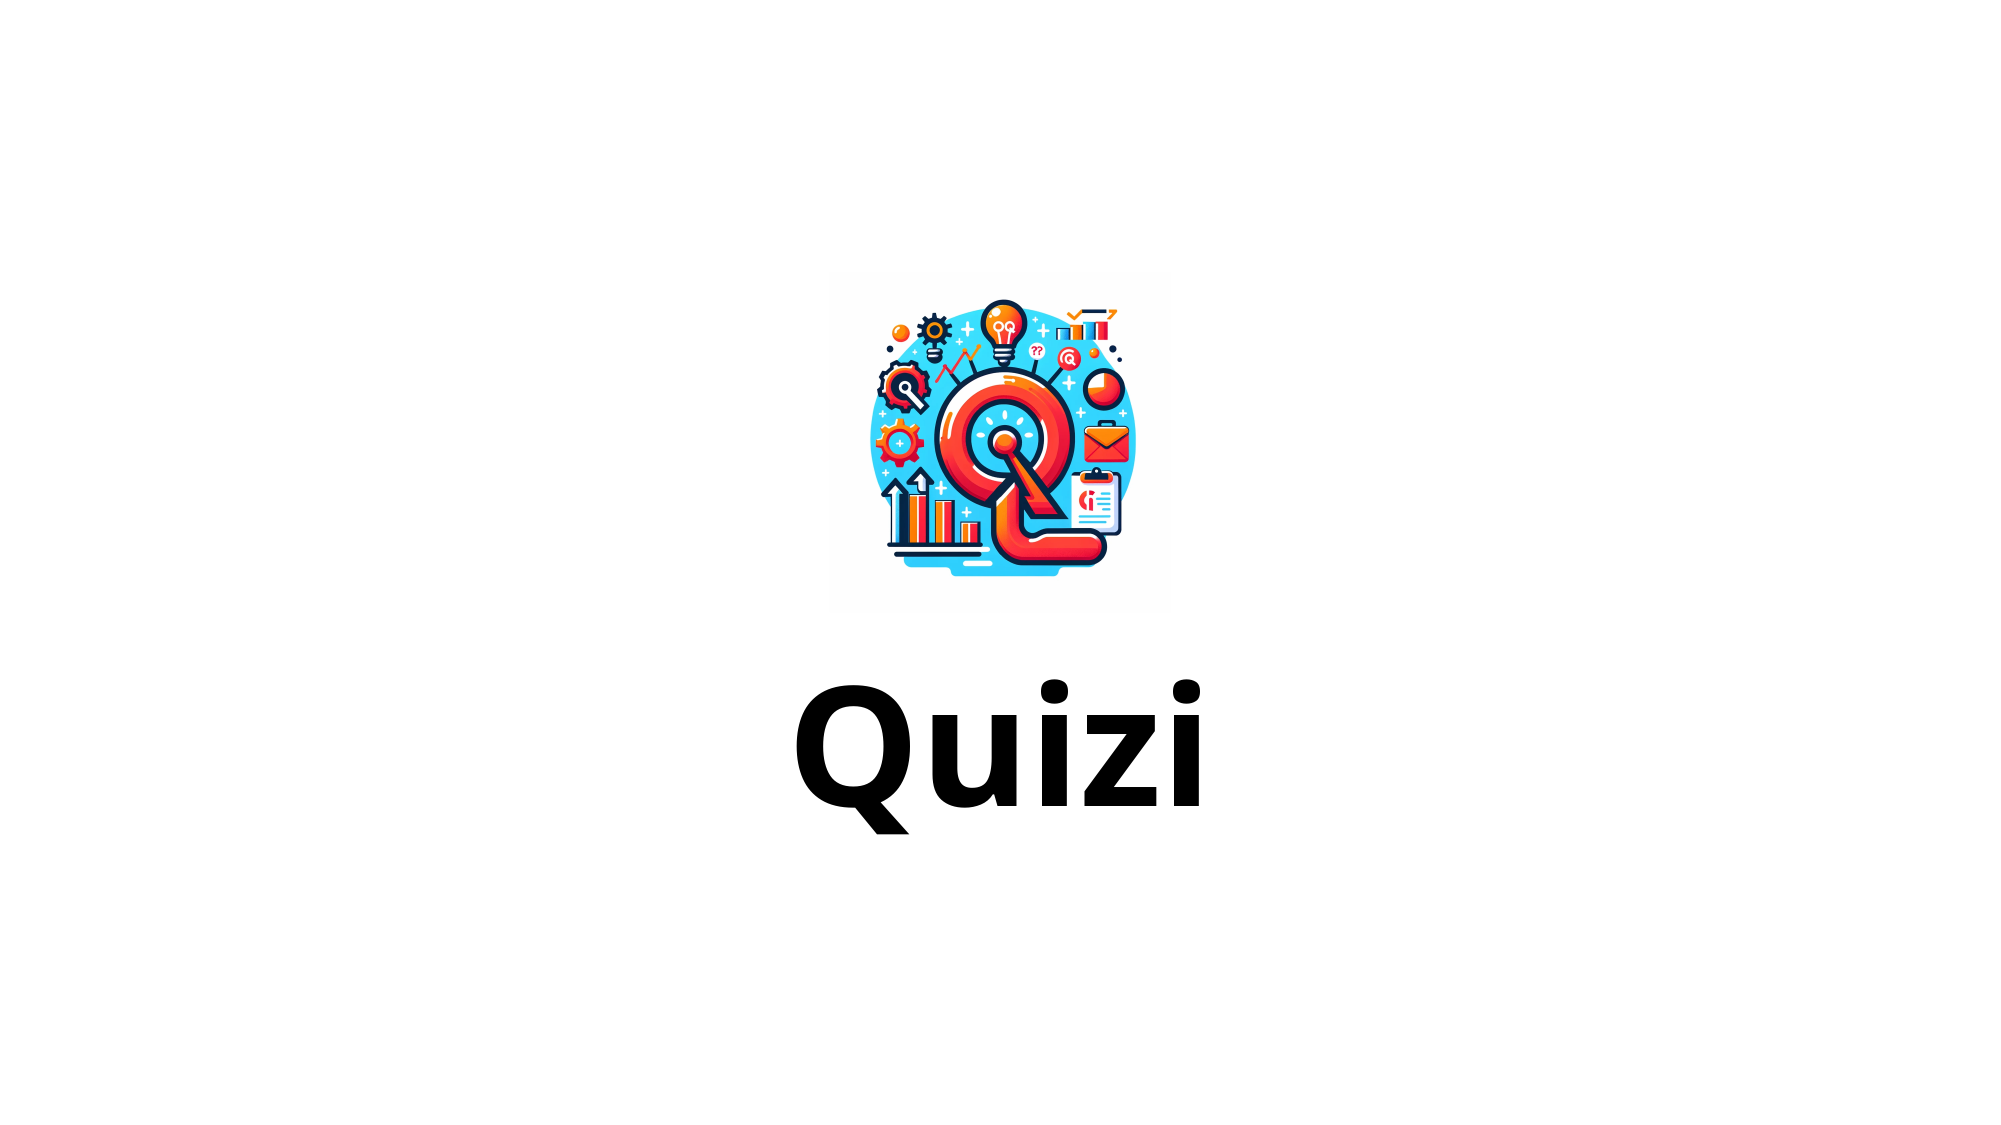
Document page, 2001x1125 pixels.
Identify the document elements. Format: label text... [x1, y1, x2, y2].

picture [829, 272, 1171, 614]
text_box Quizi [671, 652, 1329, 853]
